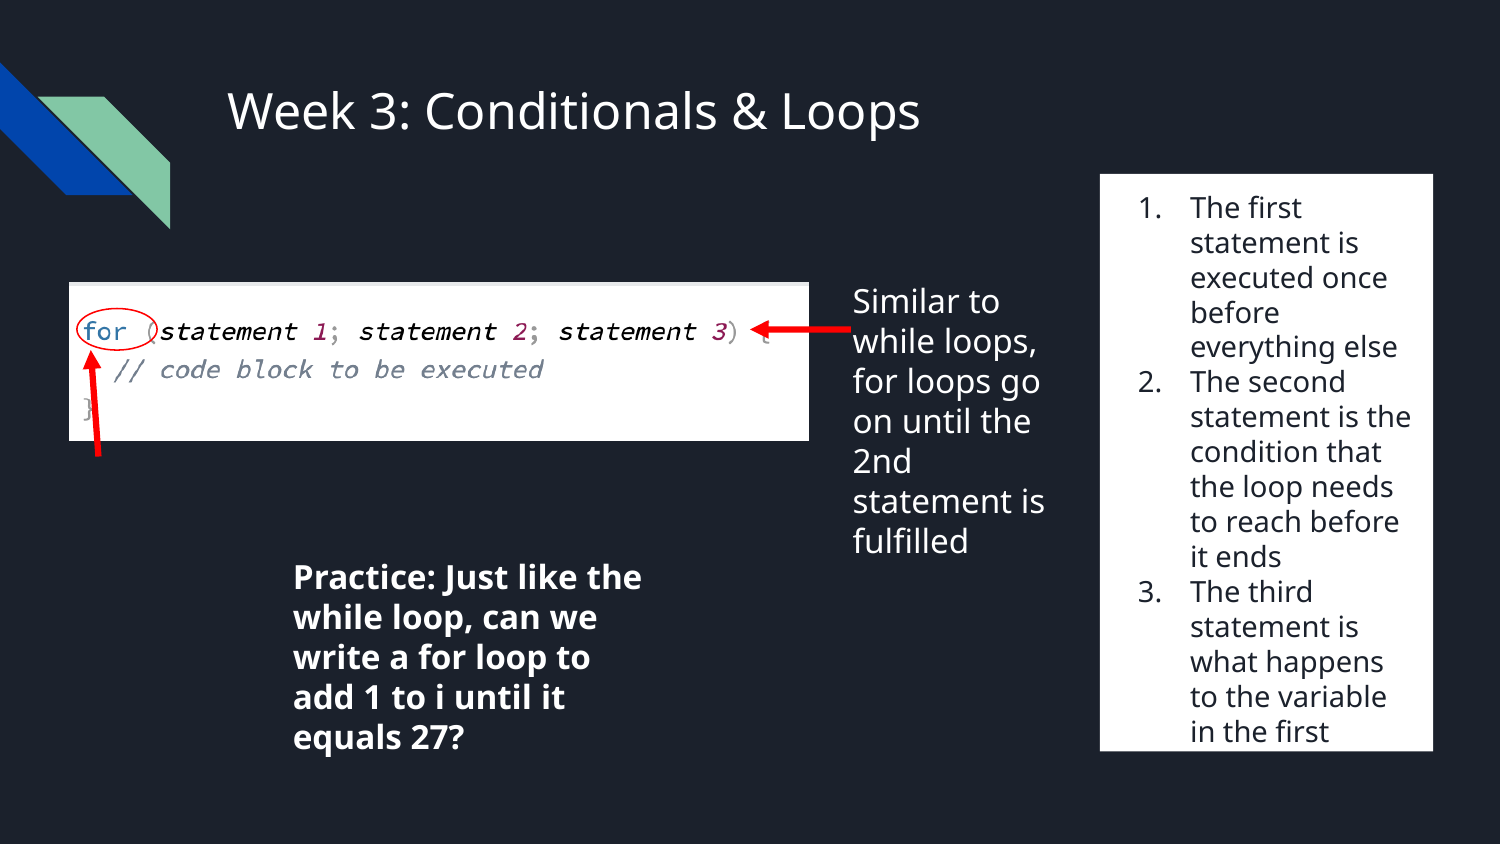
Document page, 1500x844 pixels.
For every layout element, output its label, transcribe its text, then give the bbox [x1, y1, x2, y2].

text_box Similar to while loops, for loops go on until the 2nd statement is fulfilled [837, 265, 1086, 497]
text_box The first statement is executed once before everything else The second statement is the condition that the loop needs to reach before it ends The third statement is what happens to the variable in the first statement after every loop [1099, 173, 1434, 752]
picture [68, 281, 809, 441]
title Week 3: Conditionals & Loops [212, 64, 1368, 215]
text_box Practice: Just like the while loop, can we write a for loop to add 1 to i until it equals 27? [277, 541, 675, 730]
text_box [90, 349, 99, 457]
